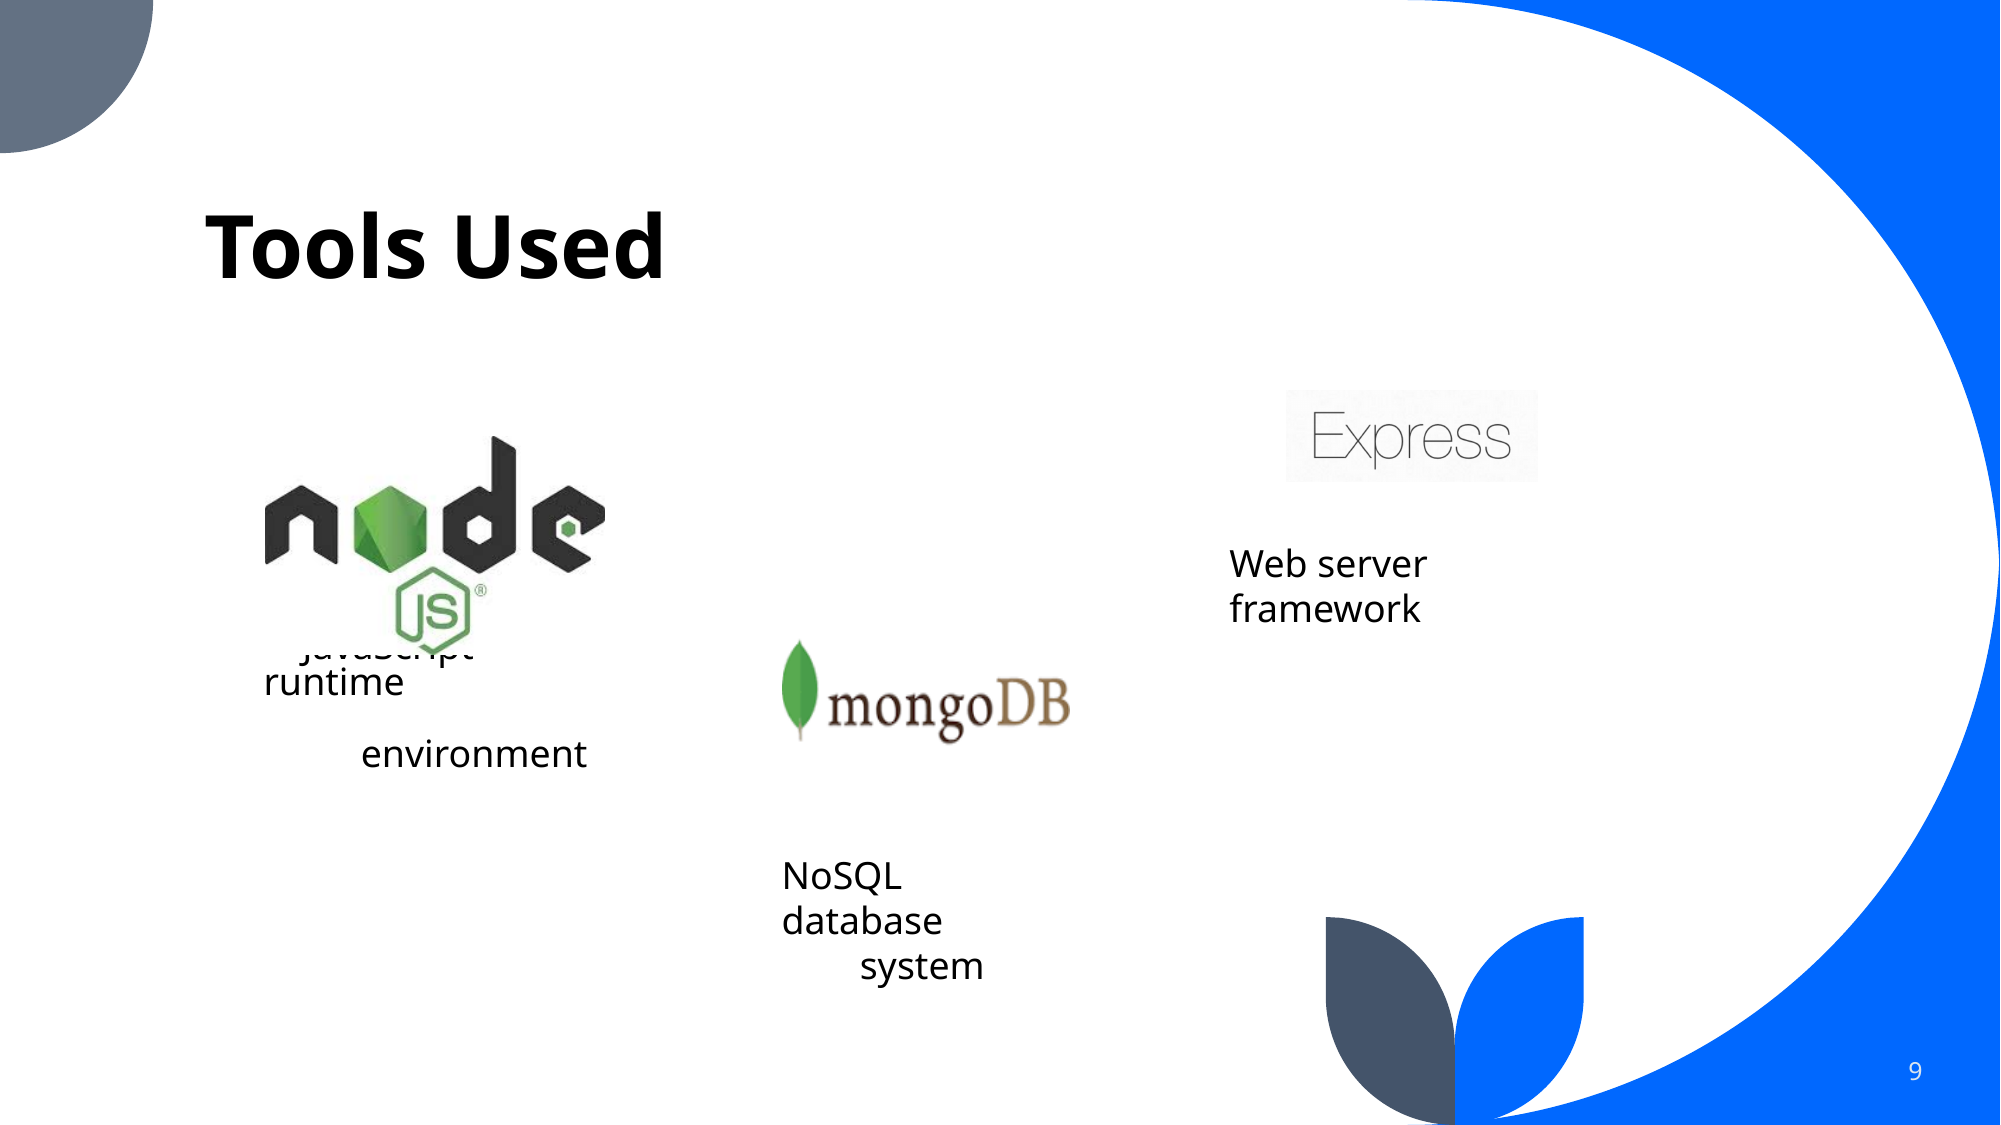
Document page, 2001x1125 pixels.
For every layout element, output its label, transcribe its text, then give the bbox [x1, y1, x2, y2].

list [265, 436, 605, 656]
slide_number 9 [1665, 1042, 1938, 1103]
text_box NoSQL database system [766, 844, 1085, 995]
text_box Tools Used [190, 16, 1795, 303]
text_box Web server framework [1214, 532, 1611, 637]
title JavaScript runtime environment [248, 691, 622, 782]
picture [782, 519, 1070, 864]
picture [1286, 390, 1539, 482]
